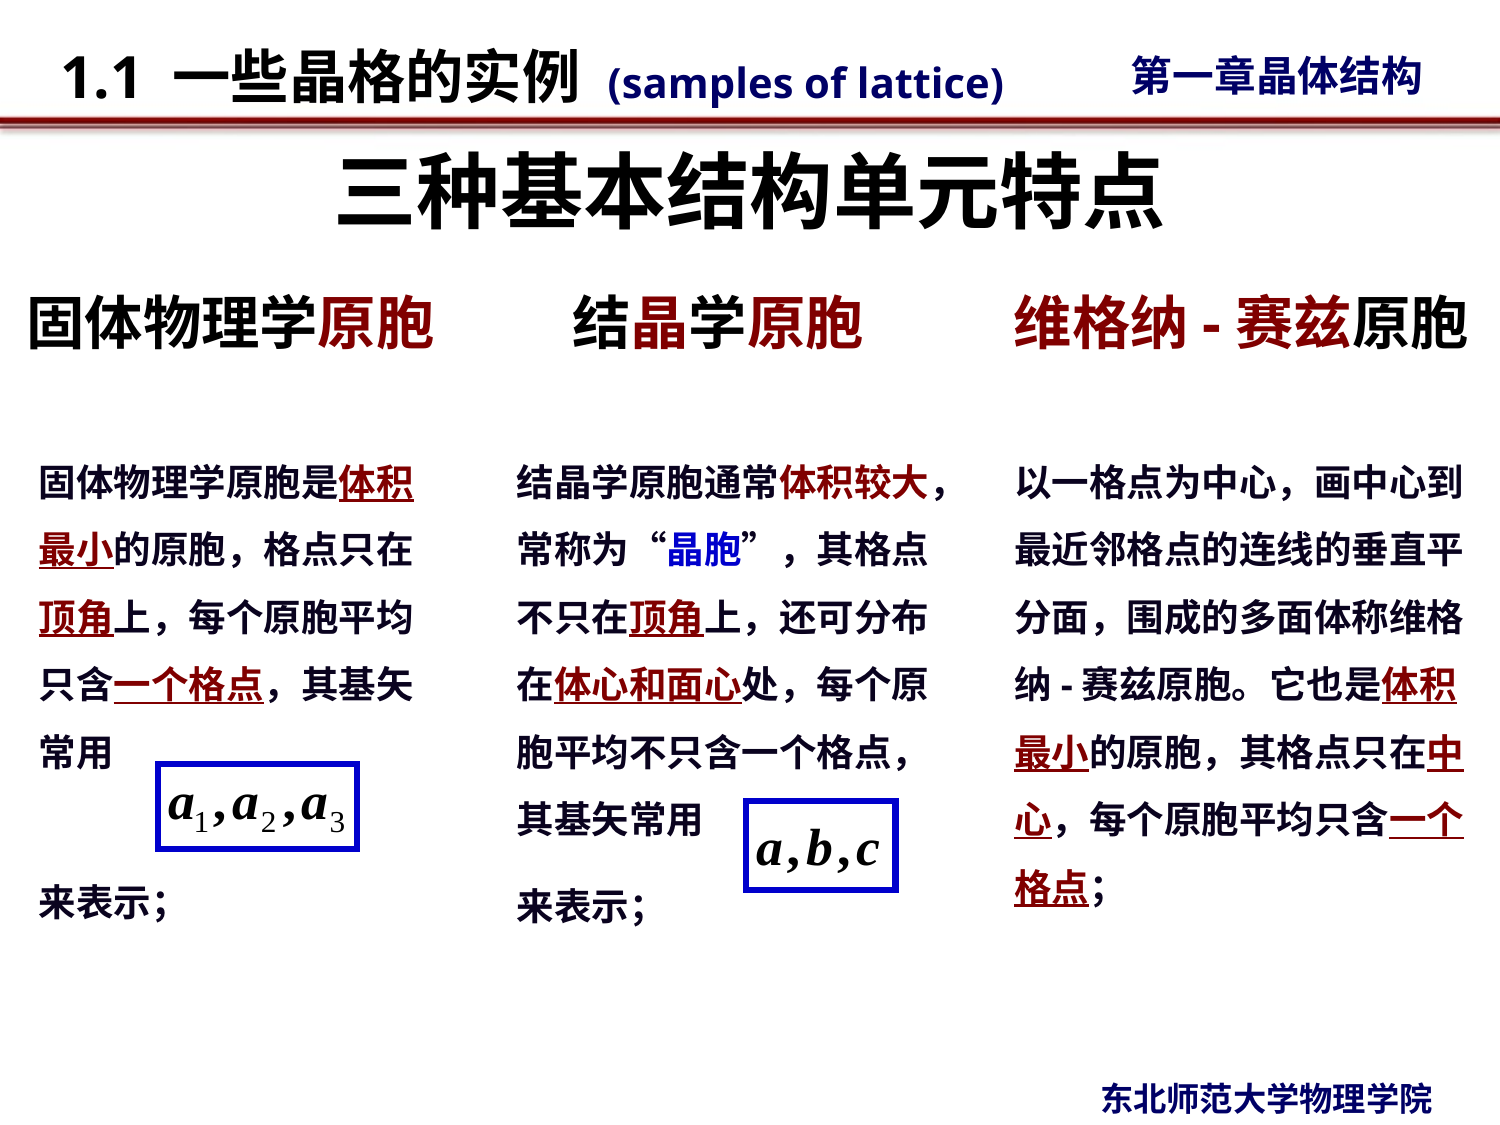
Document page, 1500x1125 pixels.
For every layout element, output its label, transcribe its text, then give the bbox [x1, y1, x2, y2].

picture [0, 949, 1500, 1125]
picture [0, 0, 1500, 278]
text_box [0, 278, 1500, 949]
title 三种基本结构单元特点 [75, 136, 1425, 249]
